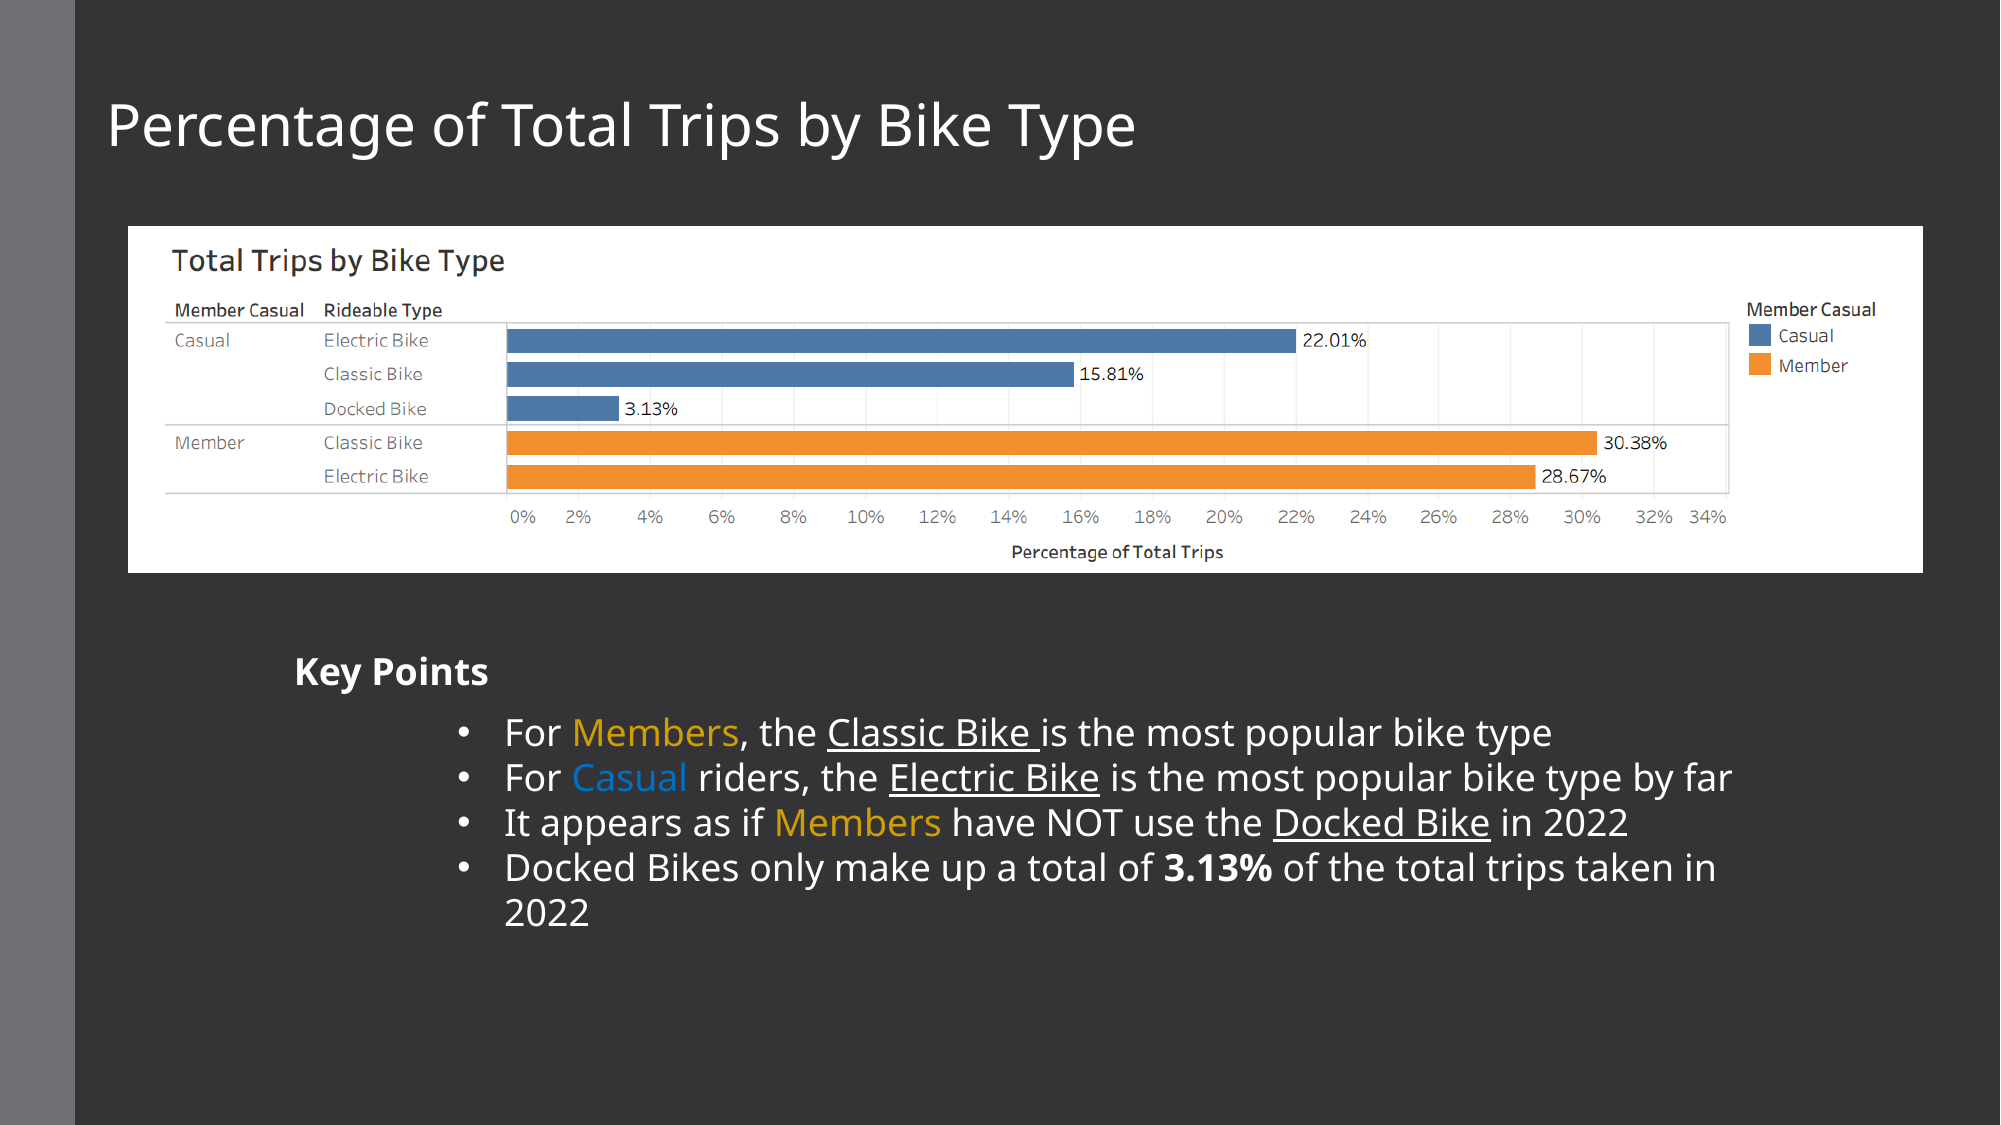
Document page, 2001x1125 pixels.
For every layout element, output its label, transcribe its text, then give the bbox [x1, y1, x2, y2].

text_box For Members, the Classic Bike is the most popular bike type For Casual riders, the Electric Bike is the most popular bike type by far It appears as if Members have NOT use the Docked Bike in 2022 Docked Bikes only make up a total of 3.13% of the total trips taken in 2022 [442, 701, 1823, 941]
picture [127, 226, 1924, 573]
text_box Key Points [279, 640, 606, 701]
text_box Percentage of Total Trips by Bike Type [91, 80, 1738, 166]
